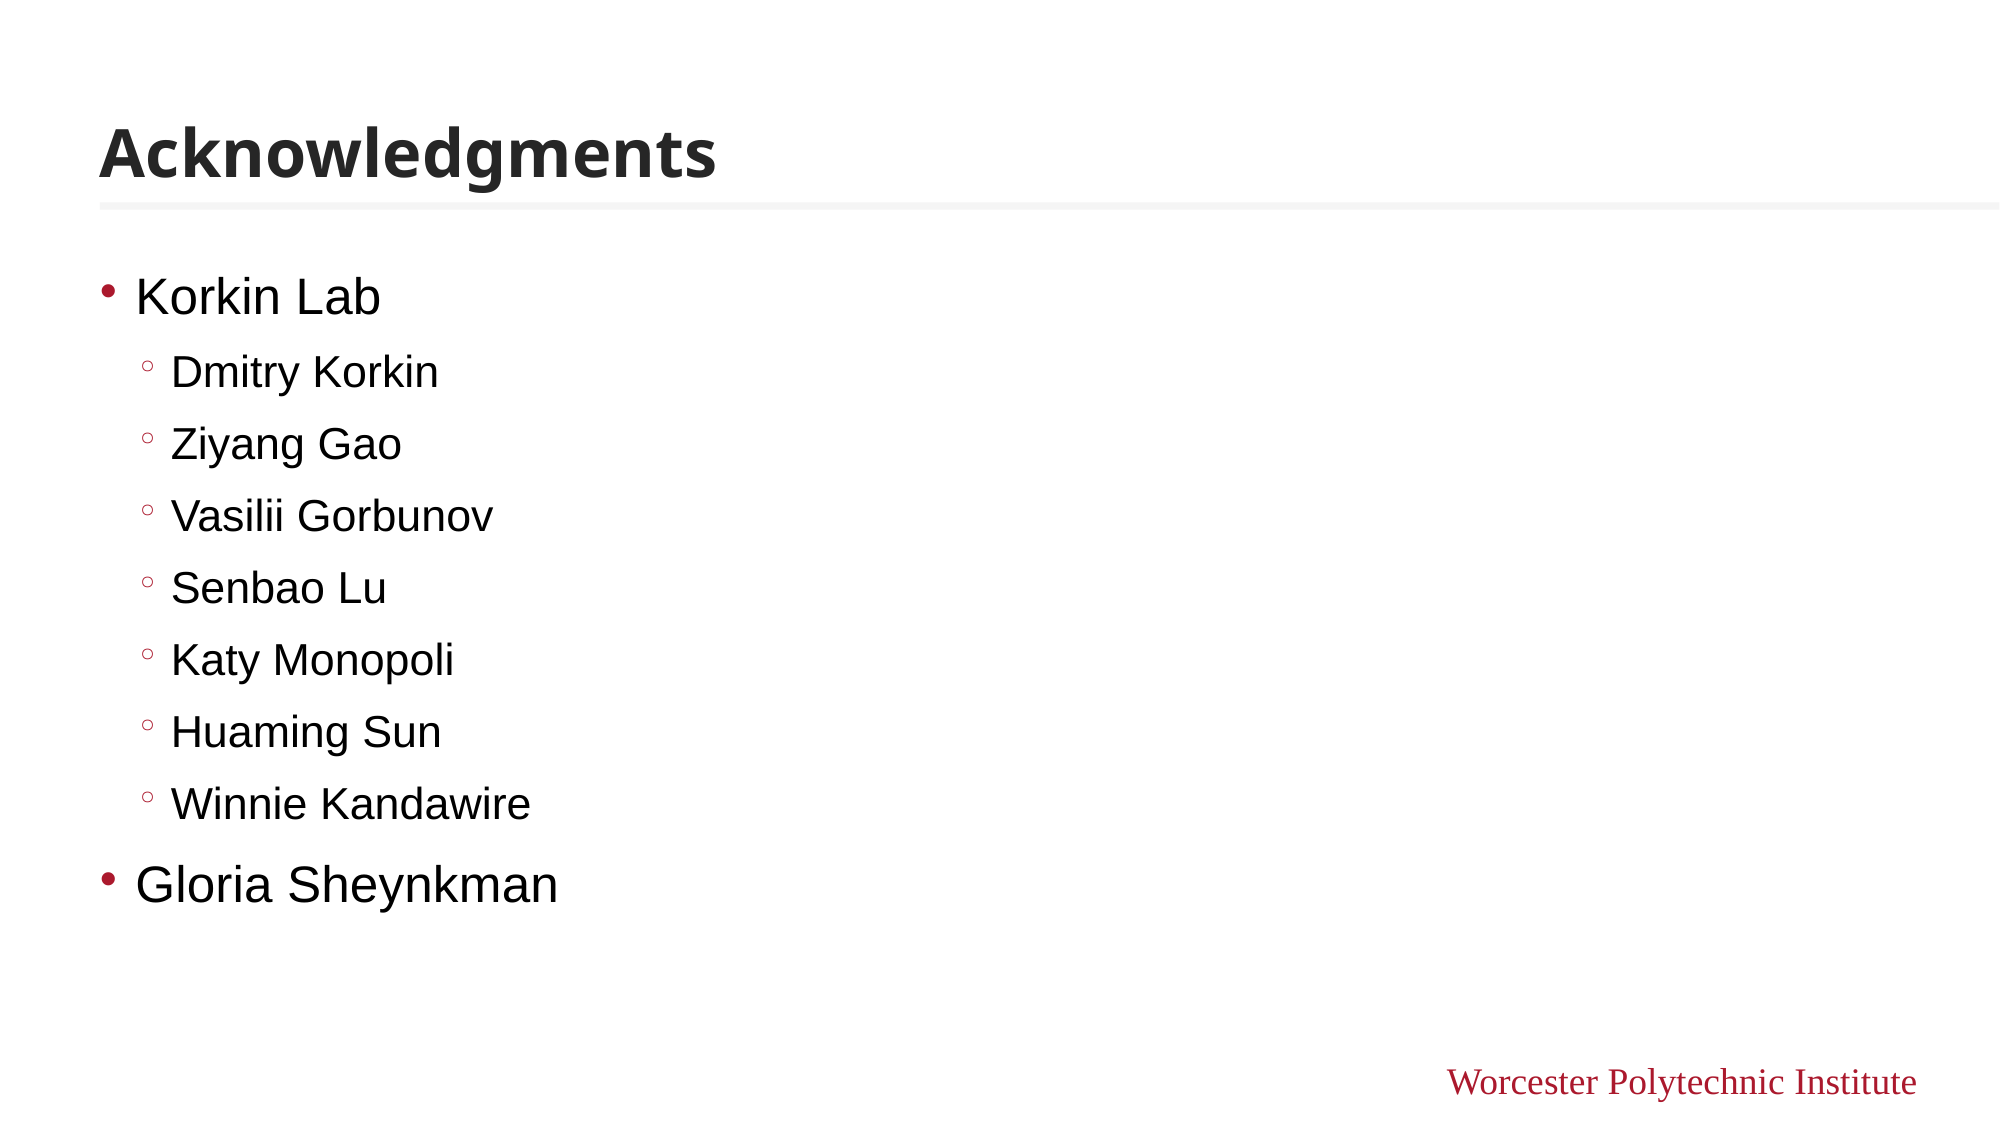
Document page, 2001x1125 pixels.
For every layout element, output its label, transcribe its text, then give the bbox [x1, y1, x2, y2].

list Korkin Lab Dmitry Korkin Ziyang Gao Vasilii Gorbunov Senbao Lu Katy Monopoli Huaming Sun Winnie Kandawire Gloria Sheynkman [99, 263, 1900, 916]
title Acknowledgments [99, 119, 1900, 188]
